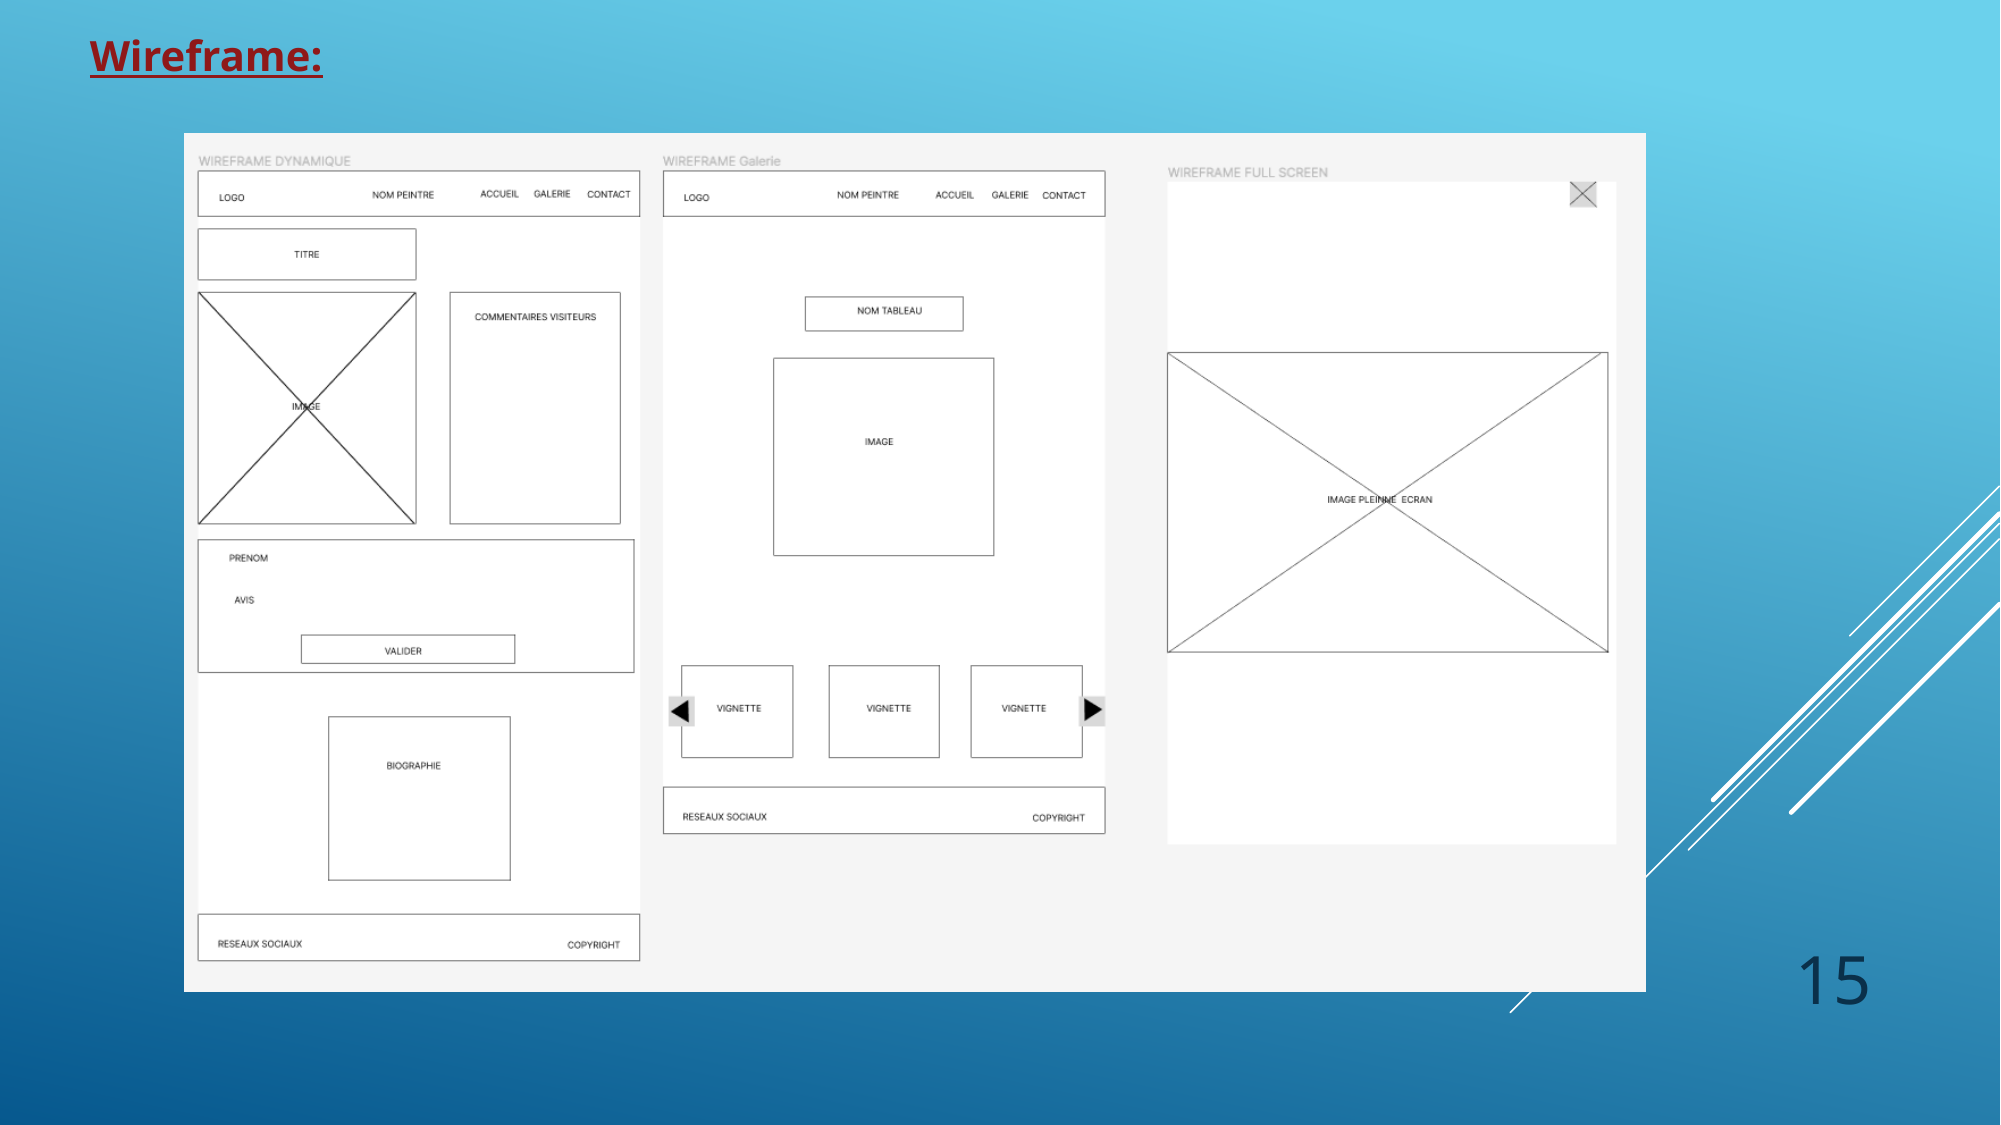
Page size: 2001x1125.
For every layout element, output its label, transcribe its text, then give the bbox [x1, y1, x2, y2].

text_box Wireframe: [75, 22, 477, 88]
picture [184, 132, 1647, 993]
slide_number 15 [1700, 915, 1888, 1025]
